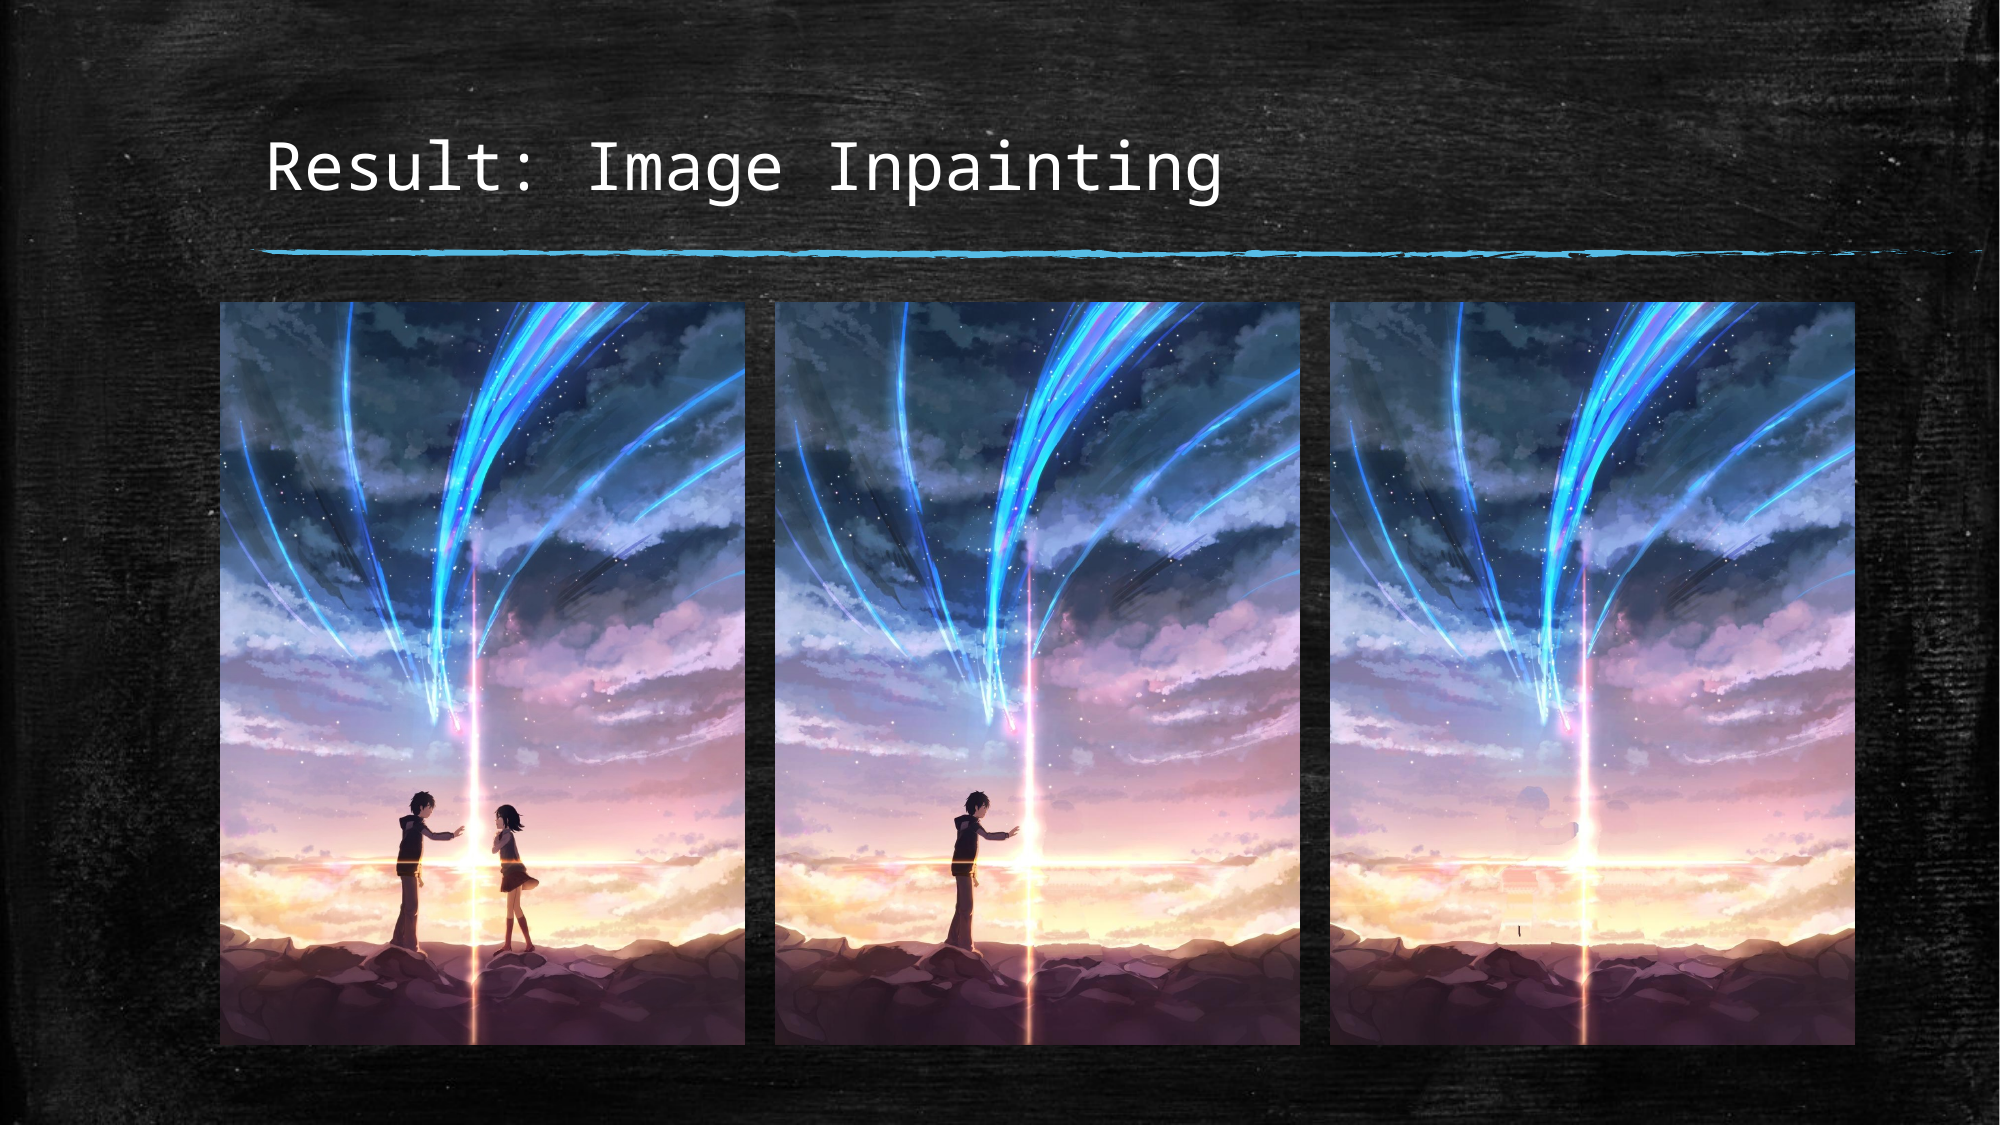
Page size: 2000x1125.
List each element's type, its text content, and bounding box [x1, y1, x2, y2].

title Result: Image Inpainting [249, 45, 1750, 213]
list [220, 302, 745, 1045]
picture [1330, 302, 1855, 1045]
picture [775, 302, 1300, 1045]
